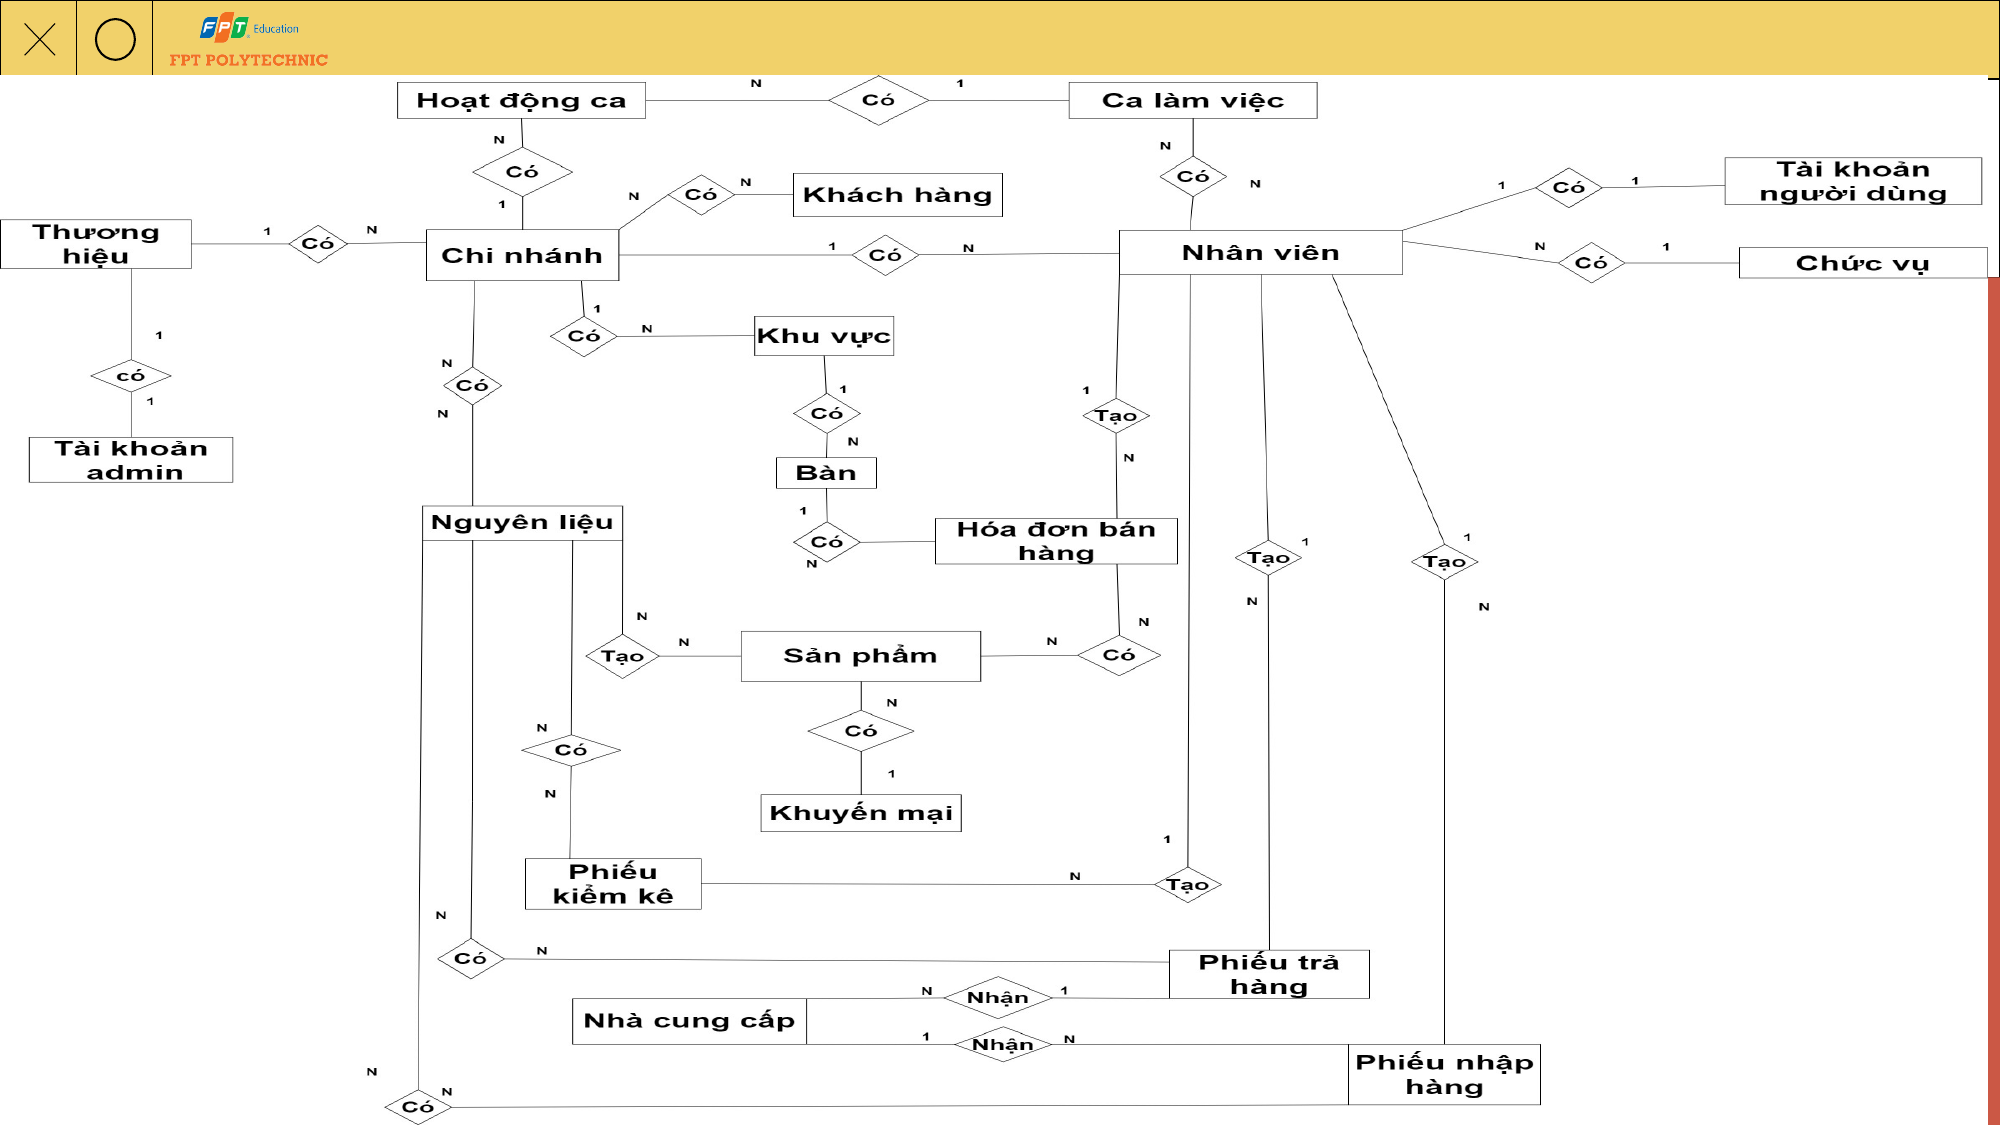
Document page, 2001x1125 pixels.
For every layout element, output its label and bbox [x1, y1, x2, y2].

text_box [0, 0, 2000, 1125]
picture [0, 75, 1988, 1125]
picture [170, 12, 328, 66]
